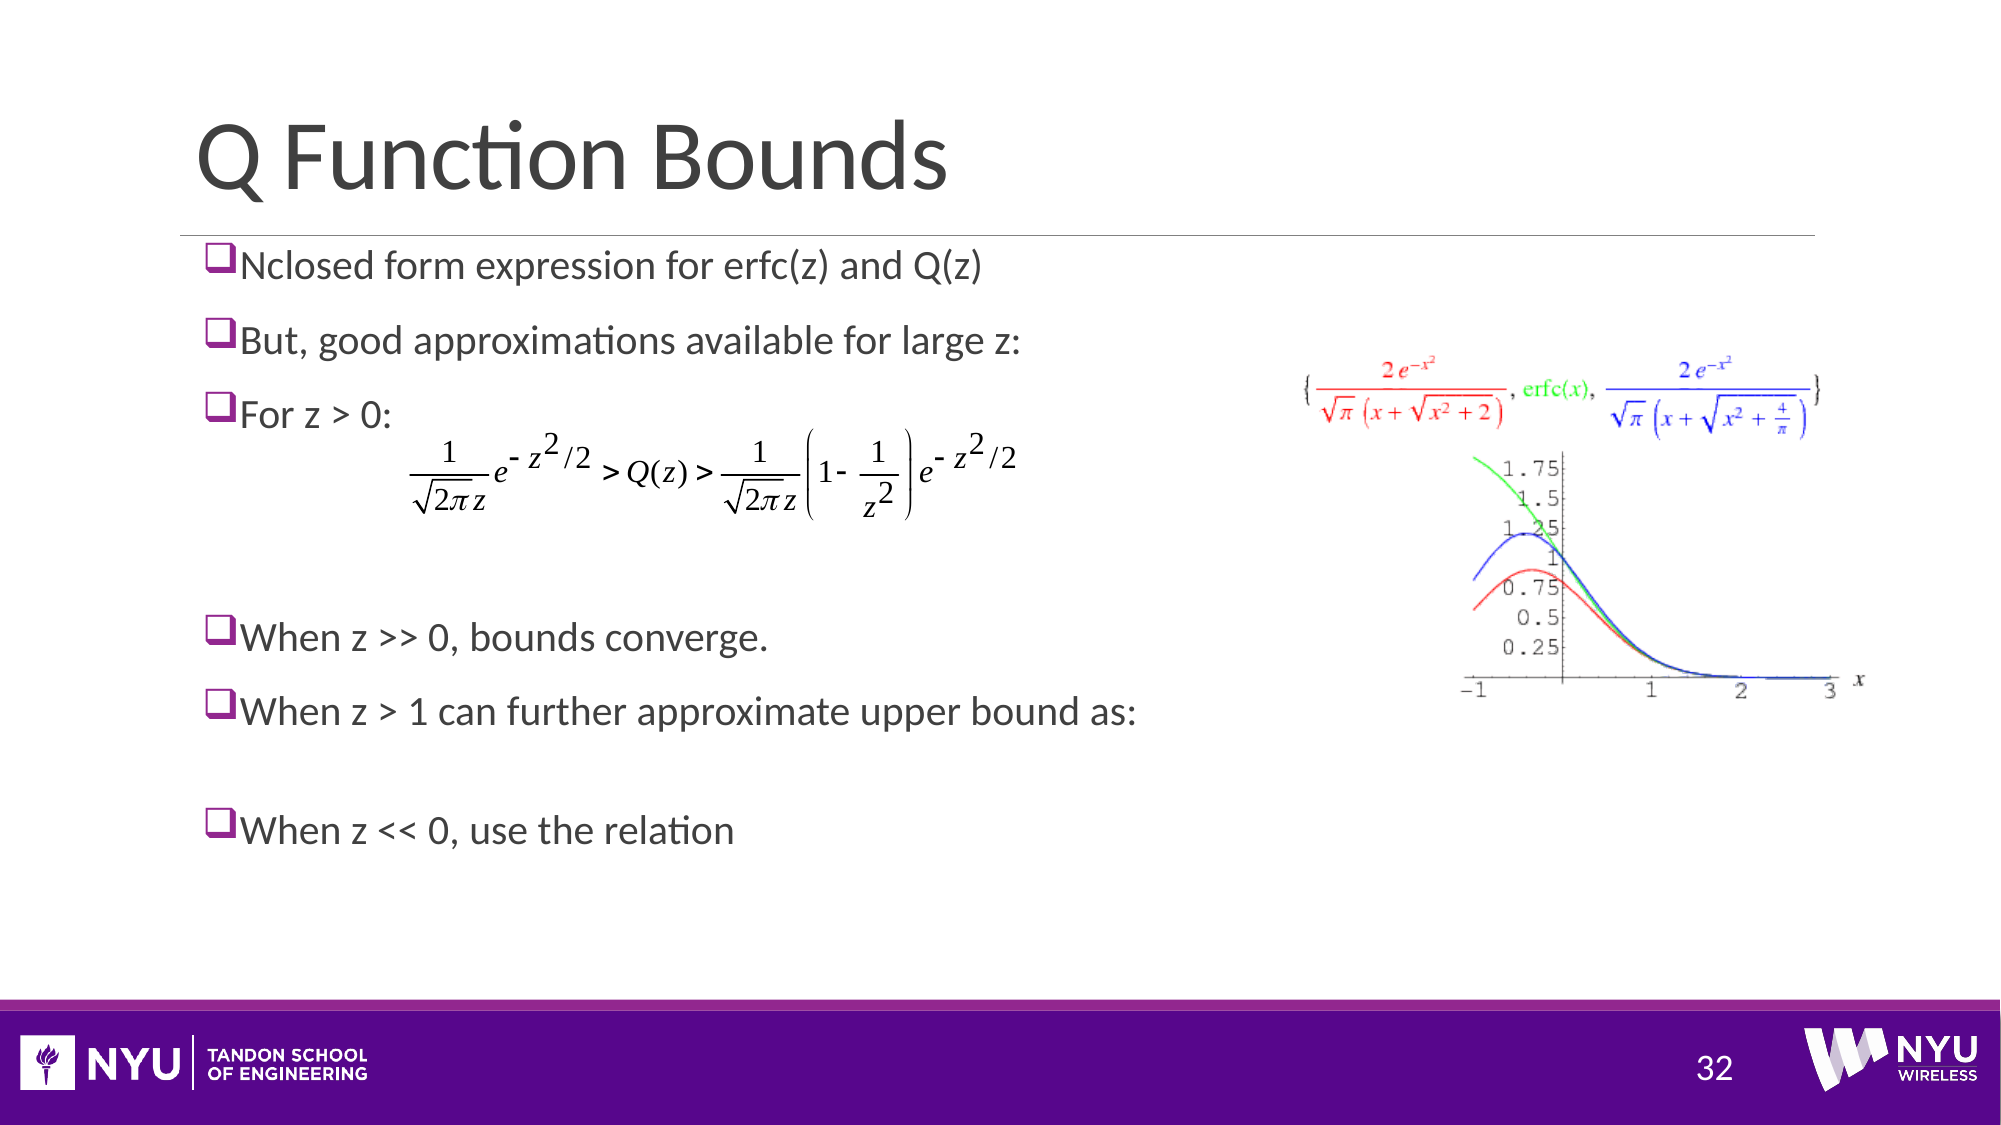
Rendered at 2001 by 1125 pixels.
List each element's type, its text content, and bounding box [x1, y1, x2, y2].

picture [1298, 351, 1872, 706]
title Q Function Bounds [180, 47, 1830, 218]
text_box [404, 421, 1023, 529]
slide_number 32 [1533, 1035, 1749, 1096]
